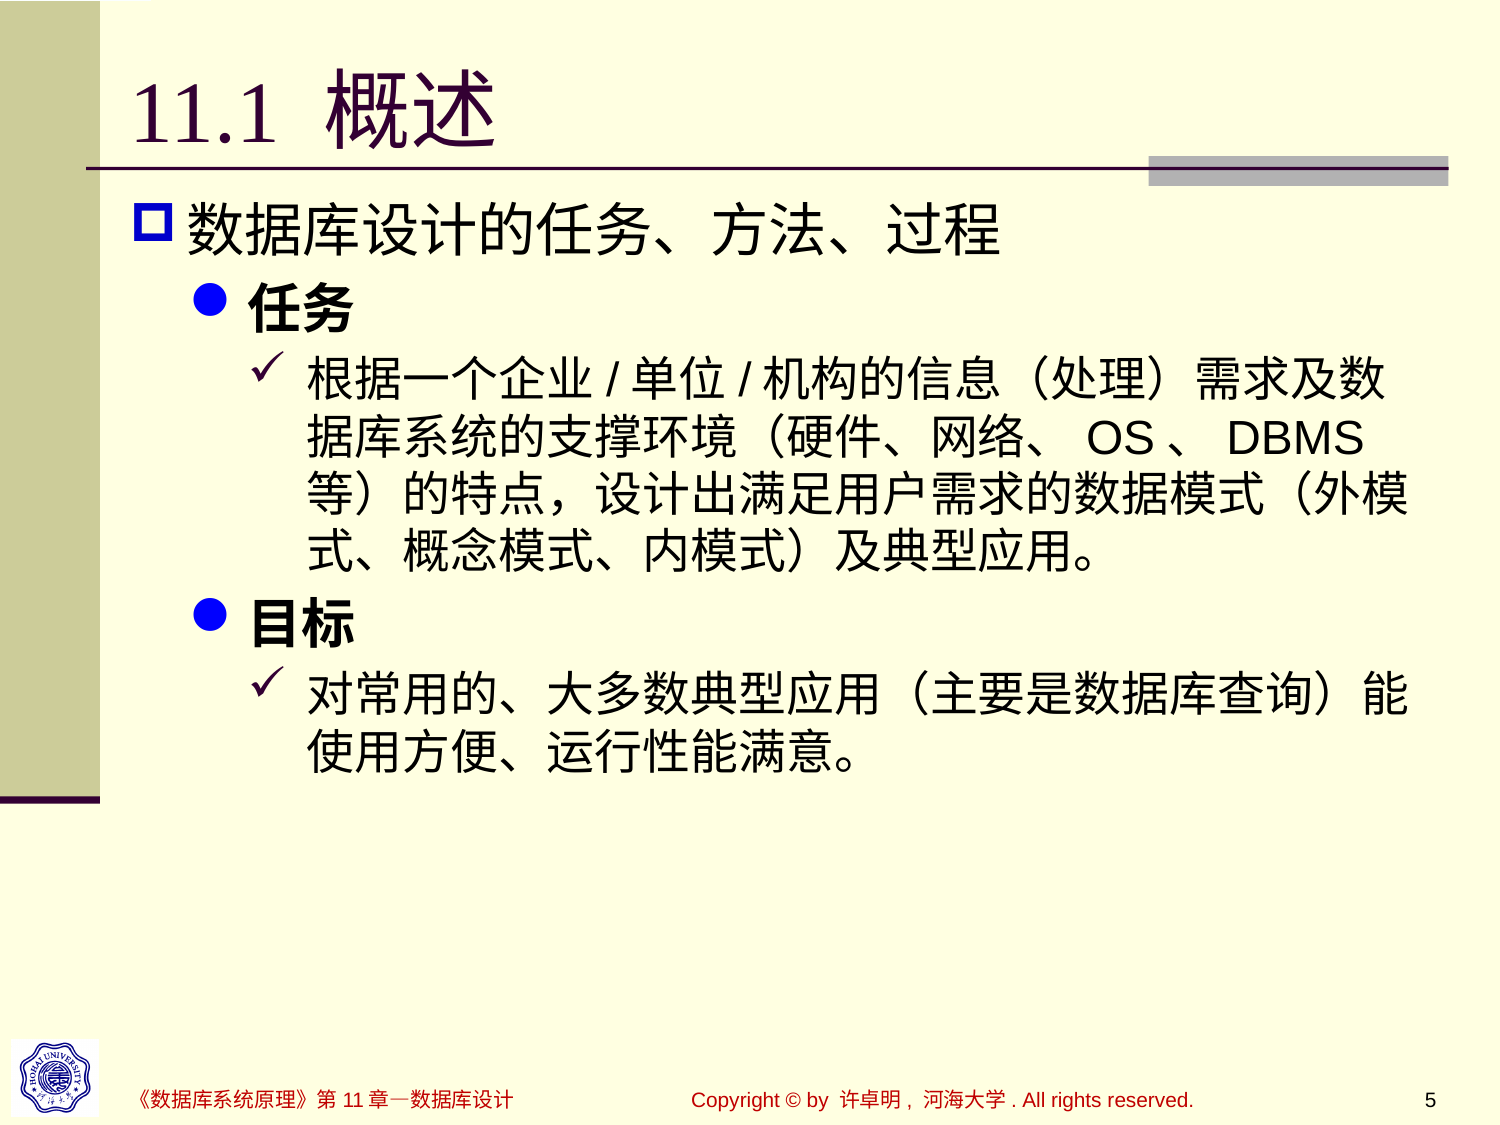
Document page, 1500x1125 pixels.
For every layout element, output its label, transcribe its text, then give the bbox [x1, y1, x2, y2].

slide_number Copyright © by 许卓明, 河海大学. All rights reserved. [675, 1079, 1327, 1124]
footer 《数据库系统原理》第11章—数据库设计 [114, 1079, 655, 1124]
picture [11, 1039, 99, 1117]
list 数据库设计的任务、方法、过程 任务 根据一个企业/单位/机构的信息（处理）需求及数据库系统的支撑环境（硬件、网络、OS、DBMS等）的特点，设计出满足用户需求的数据模式（外模式、概念模式、内模式）及典型应用。 目标 对常用的、大多数典型应用（主要是数据库查询）能使用方便、运行性能满意。 [114, 185, 1445, 1067]
slide_number 5 [1344, 1079, 1452, 1124]
title 11.1 概述 [114, 51, 1452, 165]
